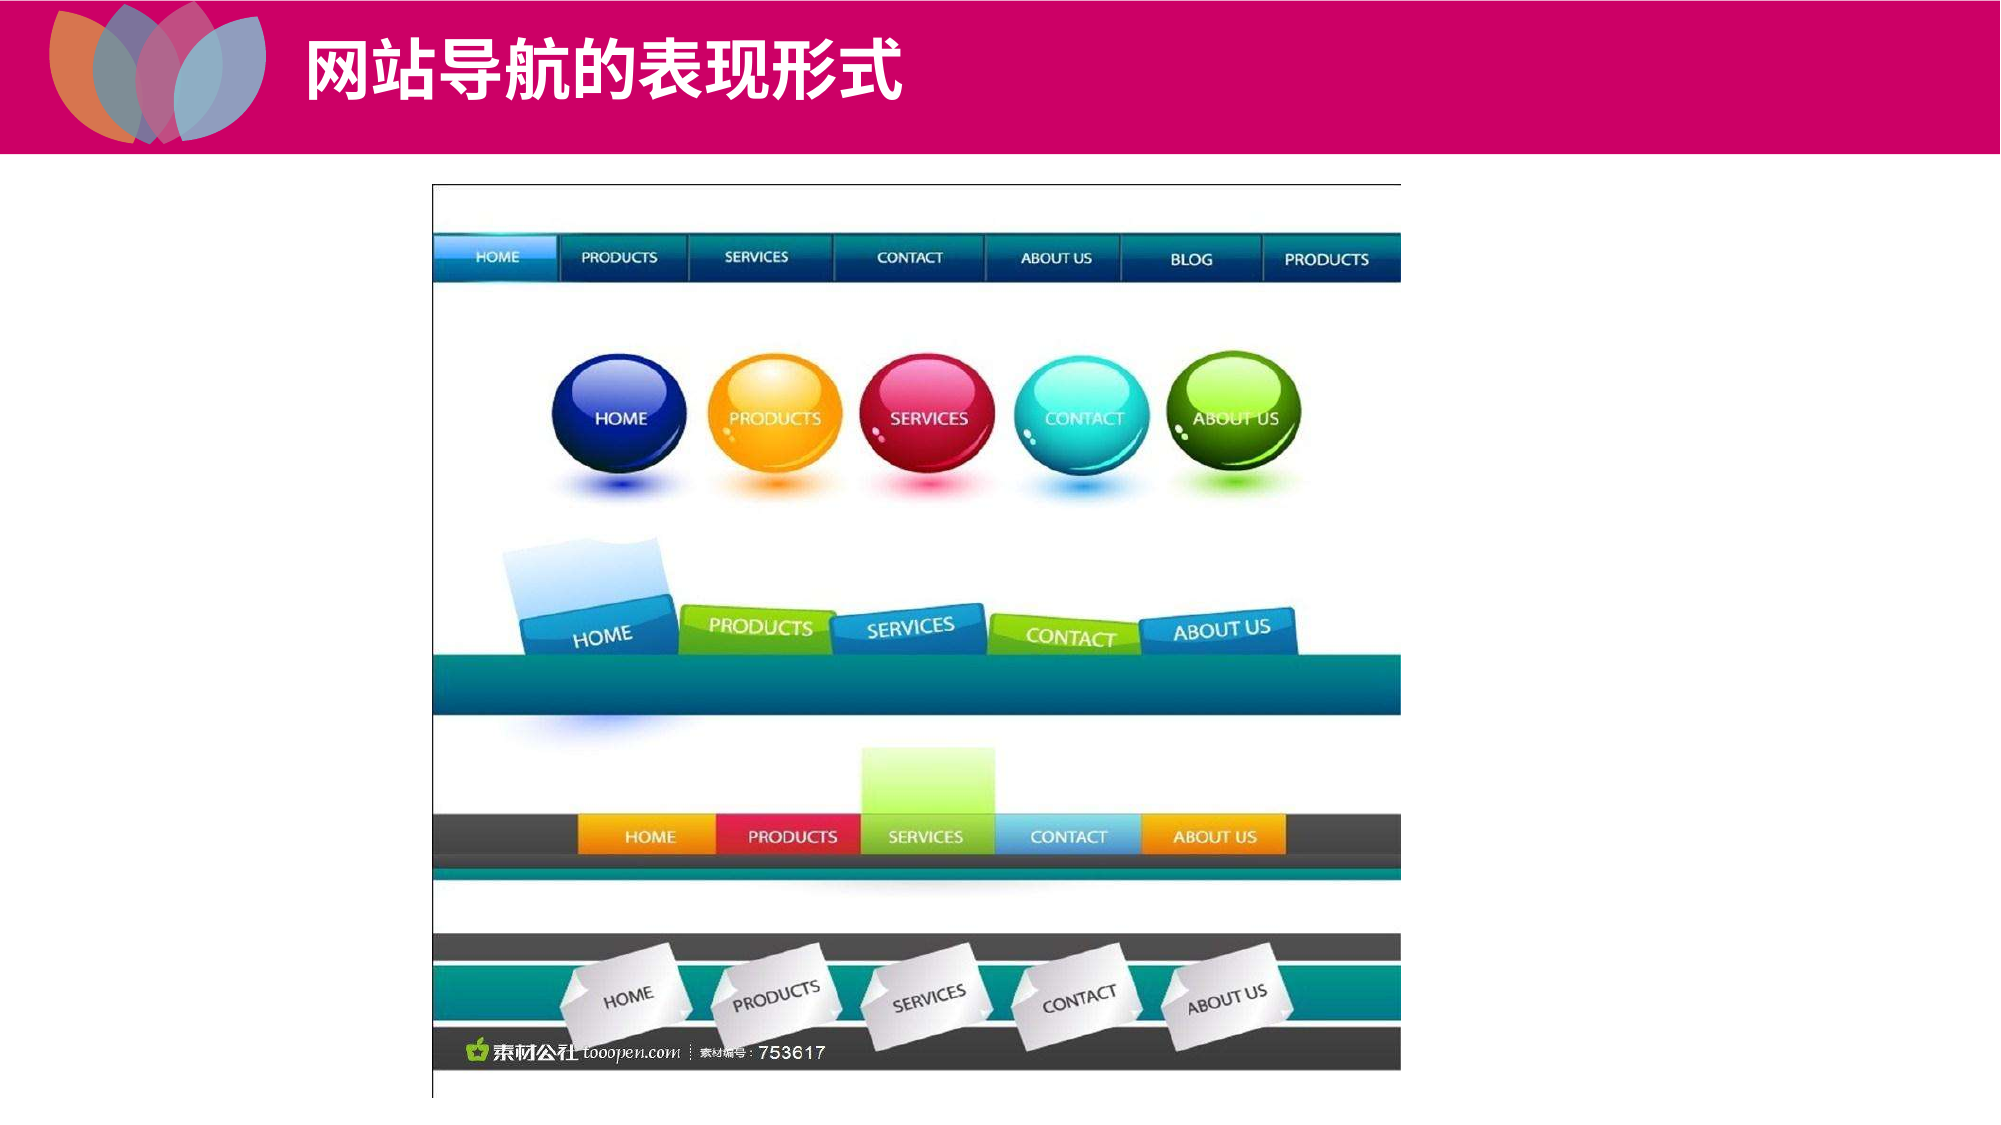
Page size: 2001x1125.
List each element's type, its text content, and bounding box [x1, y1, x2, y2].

picture [432, 184, 1401, 1098]
text_box 网站导航的表现形式 [289, 20, 1473, 116]
